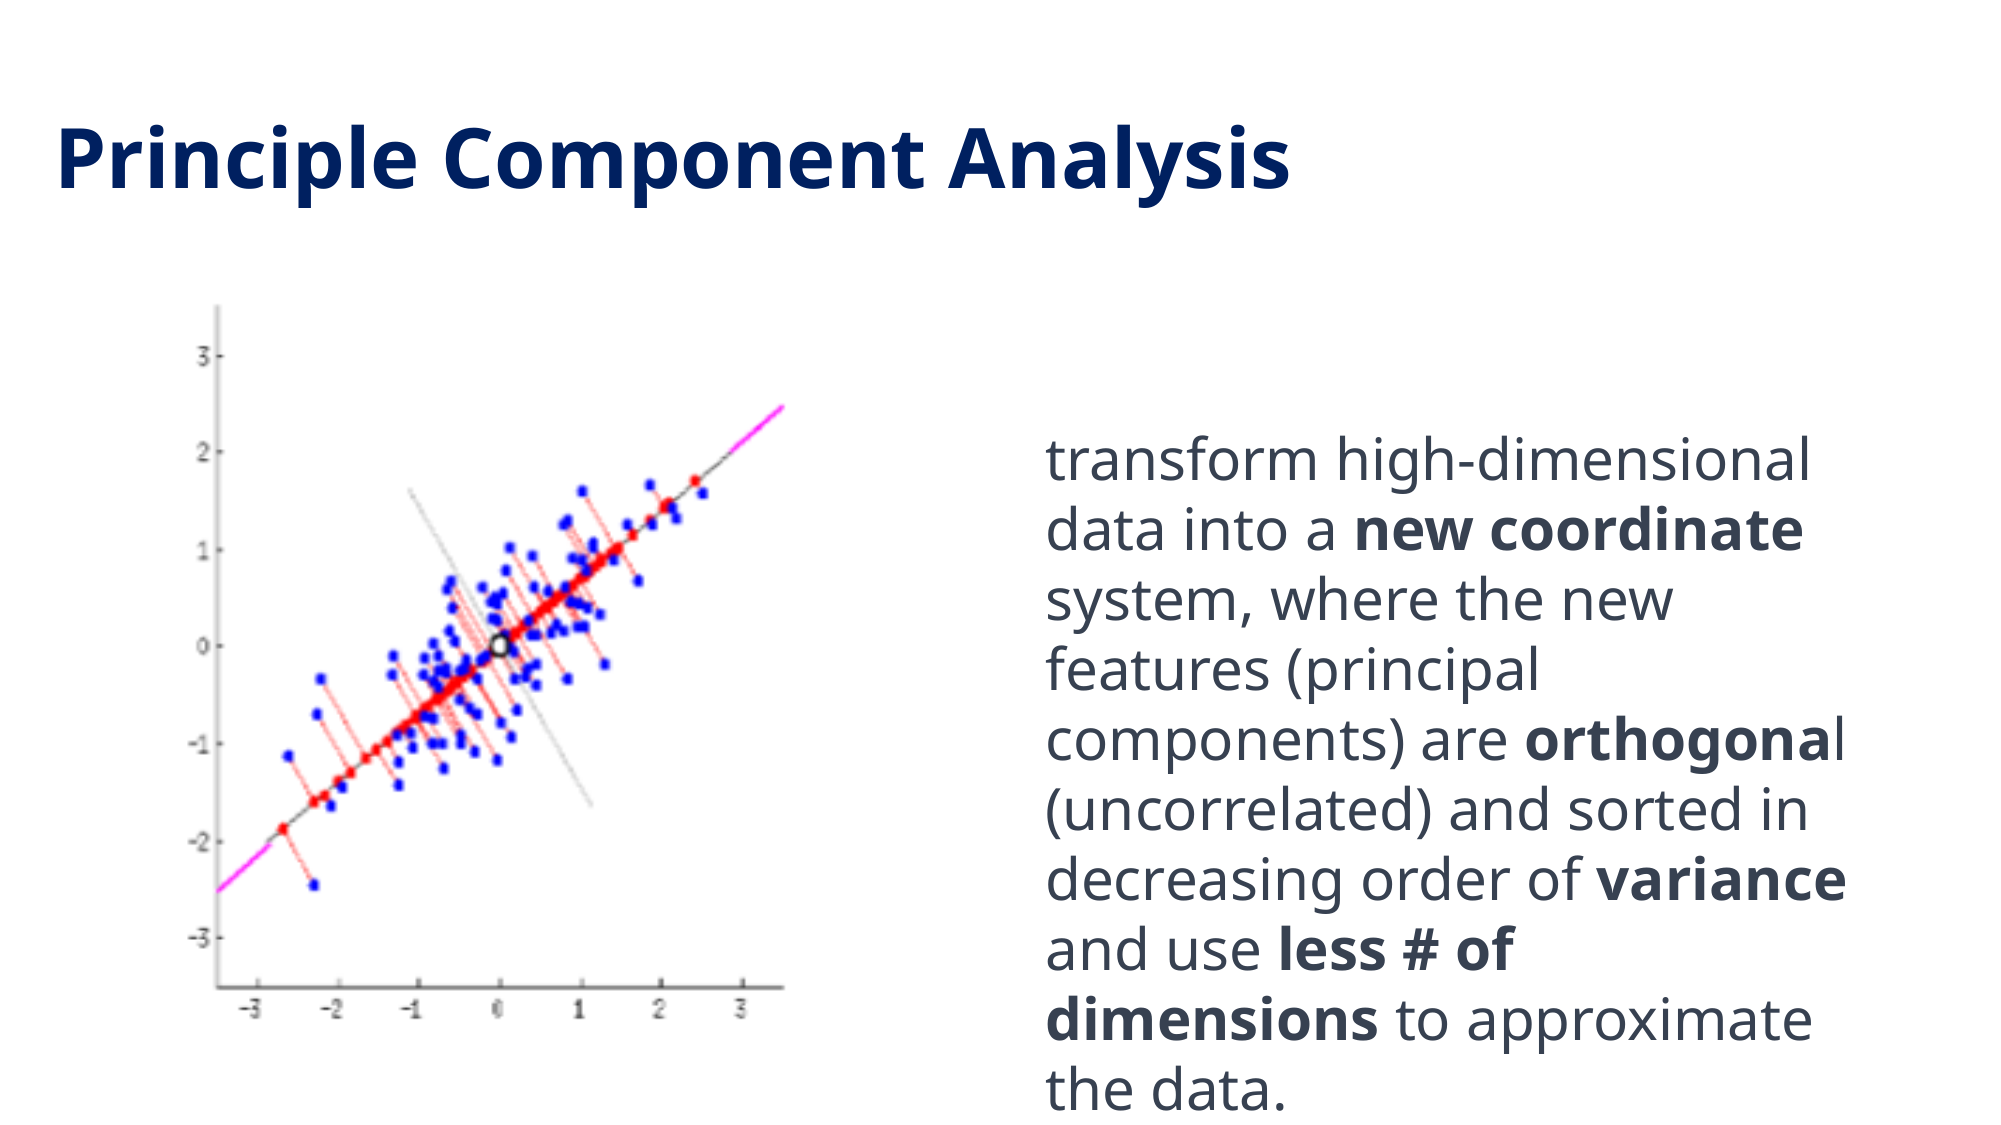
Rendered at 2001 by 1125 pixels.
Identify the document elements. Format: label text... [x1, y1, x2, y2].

title Principle Component Analysis [47, 109, 1748, 333]
picture [0, 285, 898, 1060]
text_box transform high-dimensional data into a new coordinate system, where the new features (principal components) are orthogonal (uncorrelated) and sorted in decreasing order of variance and use less # of dimensions to approximate the data. [1030, 414, 1870, 1125]
